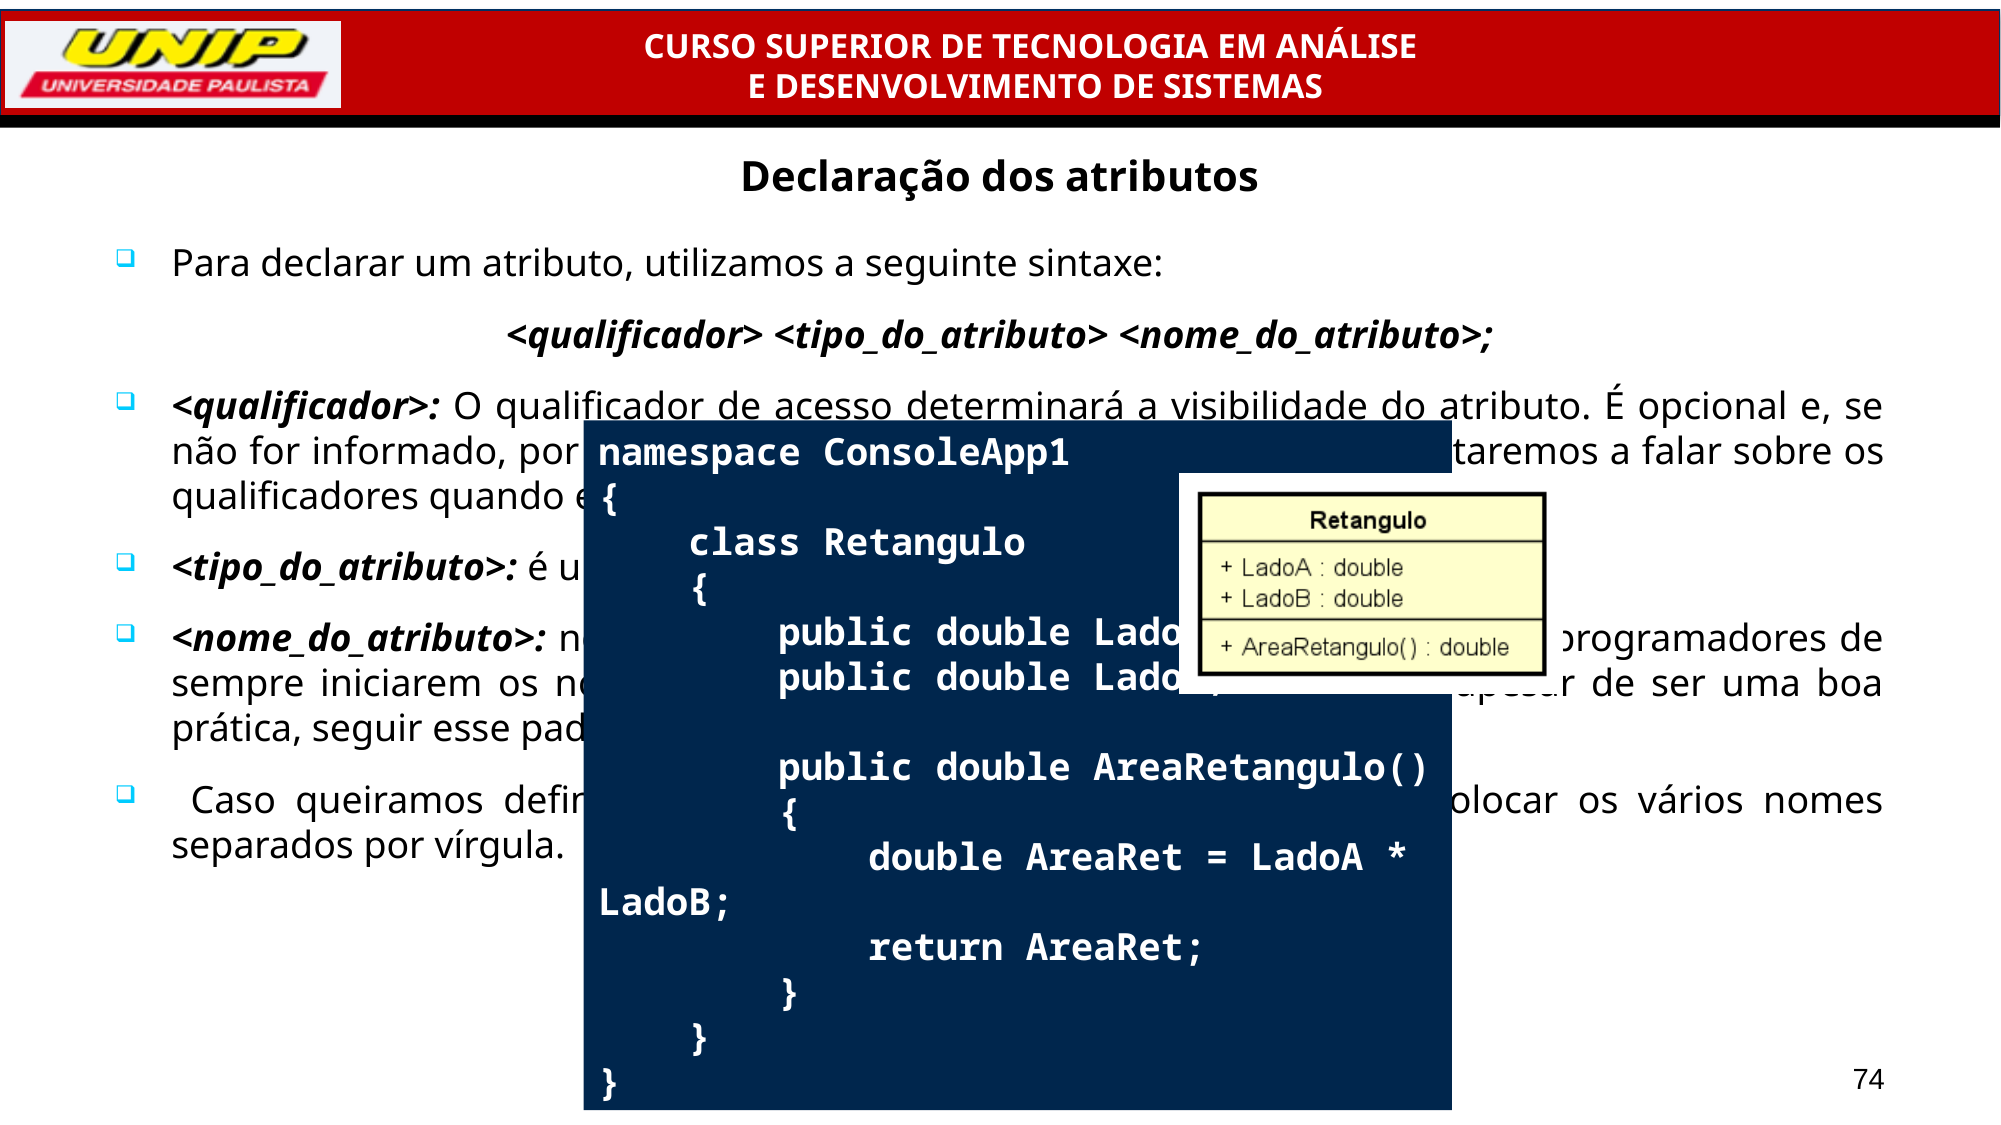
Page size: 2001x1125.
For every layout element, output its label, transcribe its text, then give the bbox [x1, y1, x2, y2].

list Para declarar um atributo, utilizamos a seguinte sintaxe: <qualificador> <tipo_do_atributo> <nome_do_atributo>; <qualificador>: O qualificador de acesso determinará a visibilidade do atributo. É opcional e, se não for informado, por padrão o atributo será protegido (protected). (Voltaremos a falar sobre os qualificadores quando estudarmos encapsulamento.) <tipo_do_atributo>: é um tipo primitivo ou classe que define o atributo. <nome_do_atributo>: nome que identifica o atributo. Há um padrão entre os programadores de sempre iniciarem os nomes de atributos com letras minúsculas. Mas, apesar de ser uma boa prática, seguir esse padrão não é uma obrigação. Caso queiramos definir vários atributos de mesmo tipo podemos colocar os vários nomes separados por vírgula. [99, 231, 1900, 988]
slide_number 74 [1452, 1024, 1900, 1103]
picture [5, 21, 341, 108]
text_box namespace ConsoleApp1 { class Retangulo { public double LadoA; public double LadoB; public double AreaRetangulo() { double AreaRet = LadoA * LadoB; return AreaRet; } } } [583, 420, 1452, 1111]
picture [1179, 473, 1563, 694]
title Declaração dos atributos [99, 62, 1900, 231]
